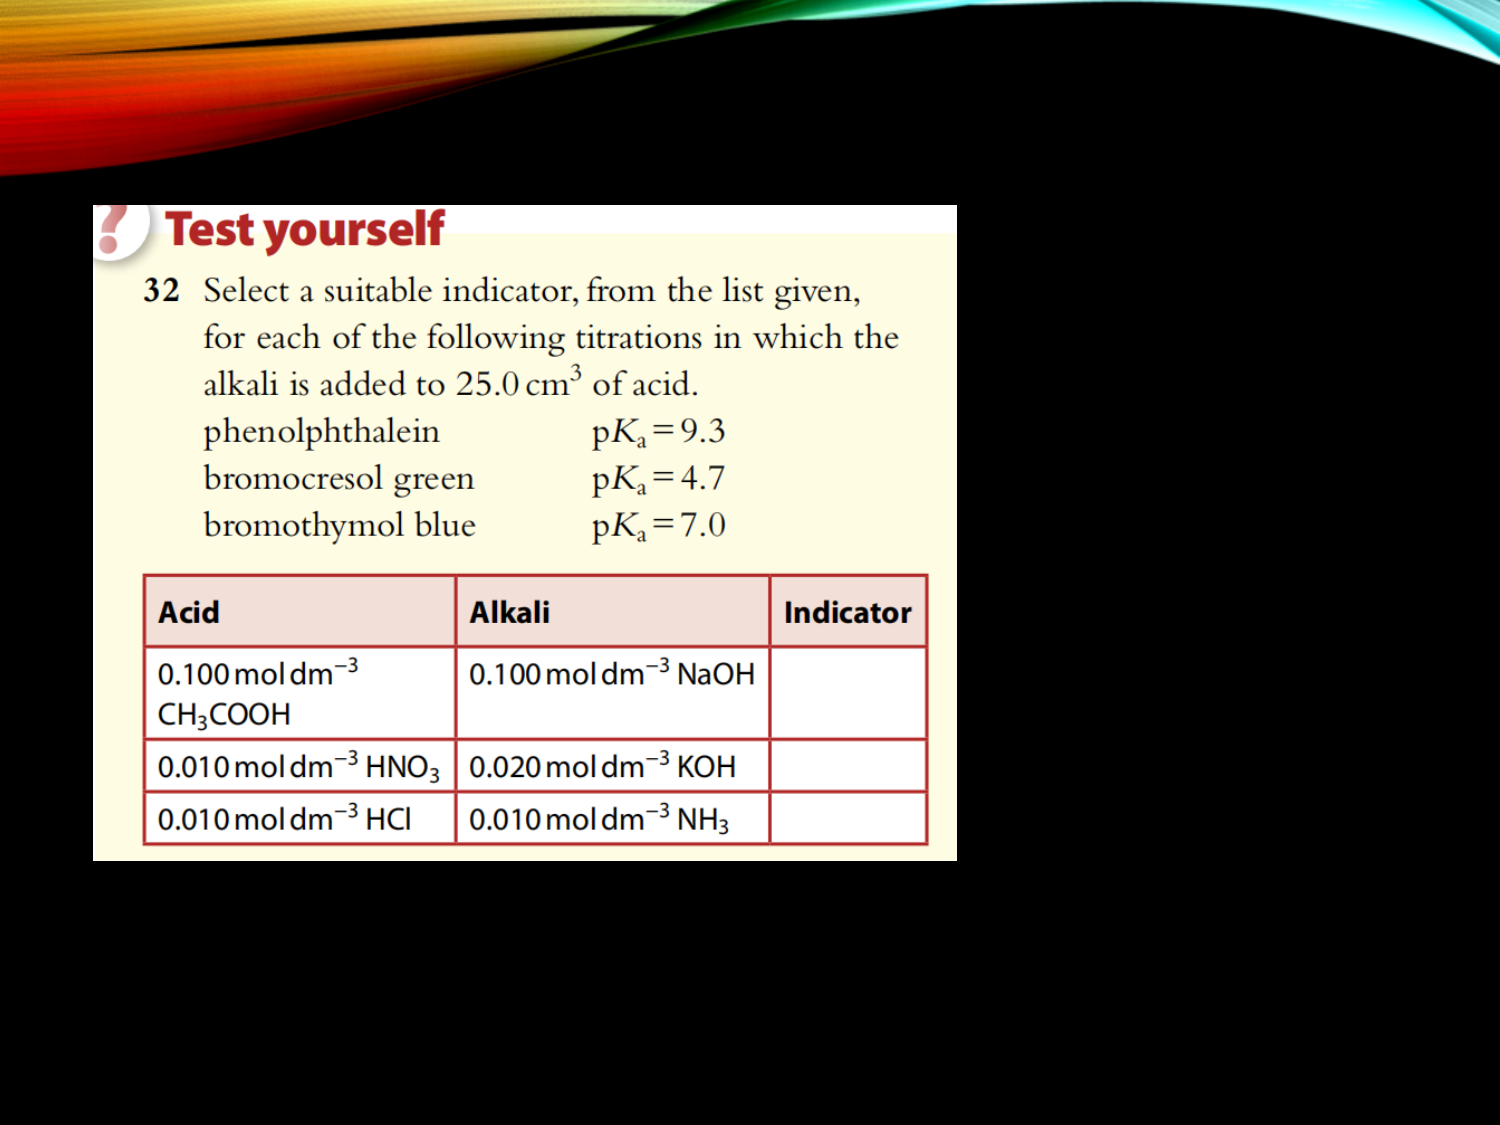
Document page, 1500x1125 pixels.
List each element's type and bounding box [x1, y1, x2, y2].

picture [0, 0, 1500, 178]
picture [93, 205, 957, 861]
